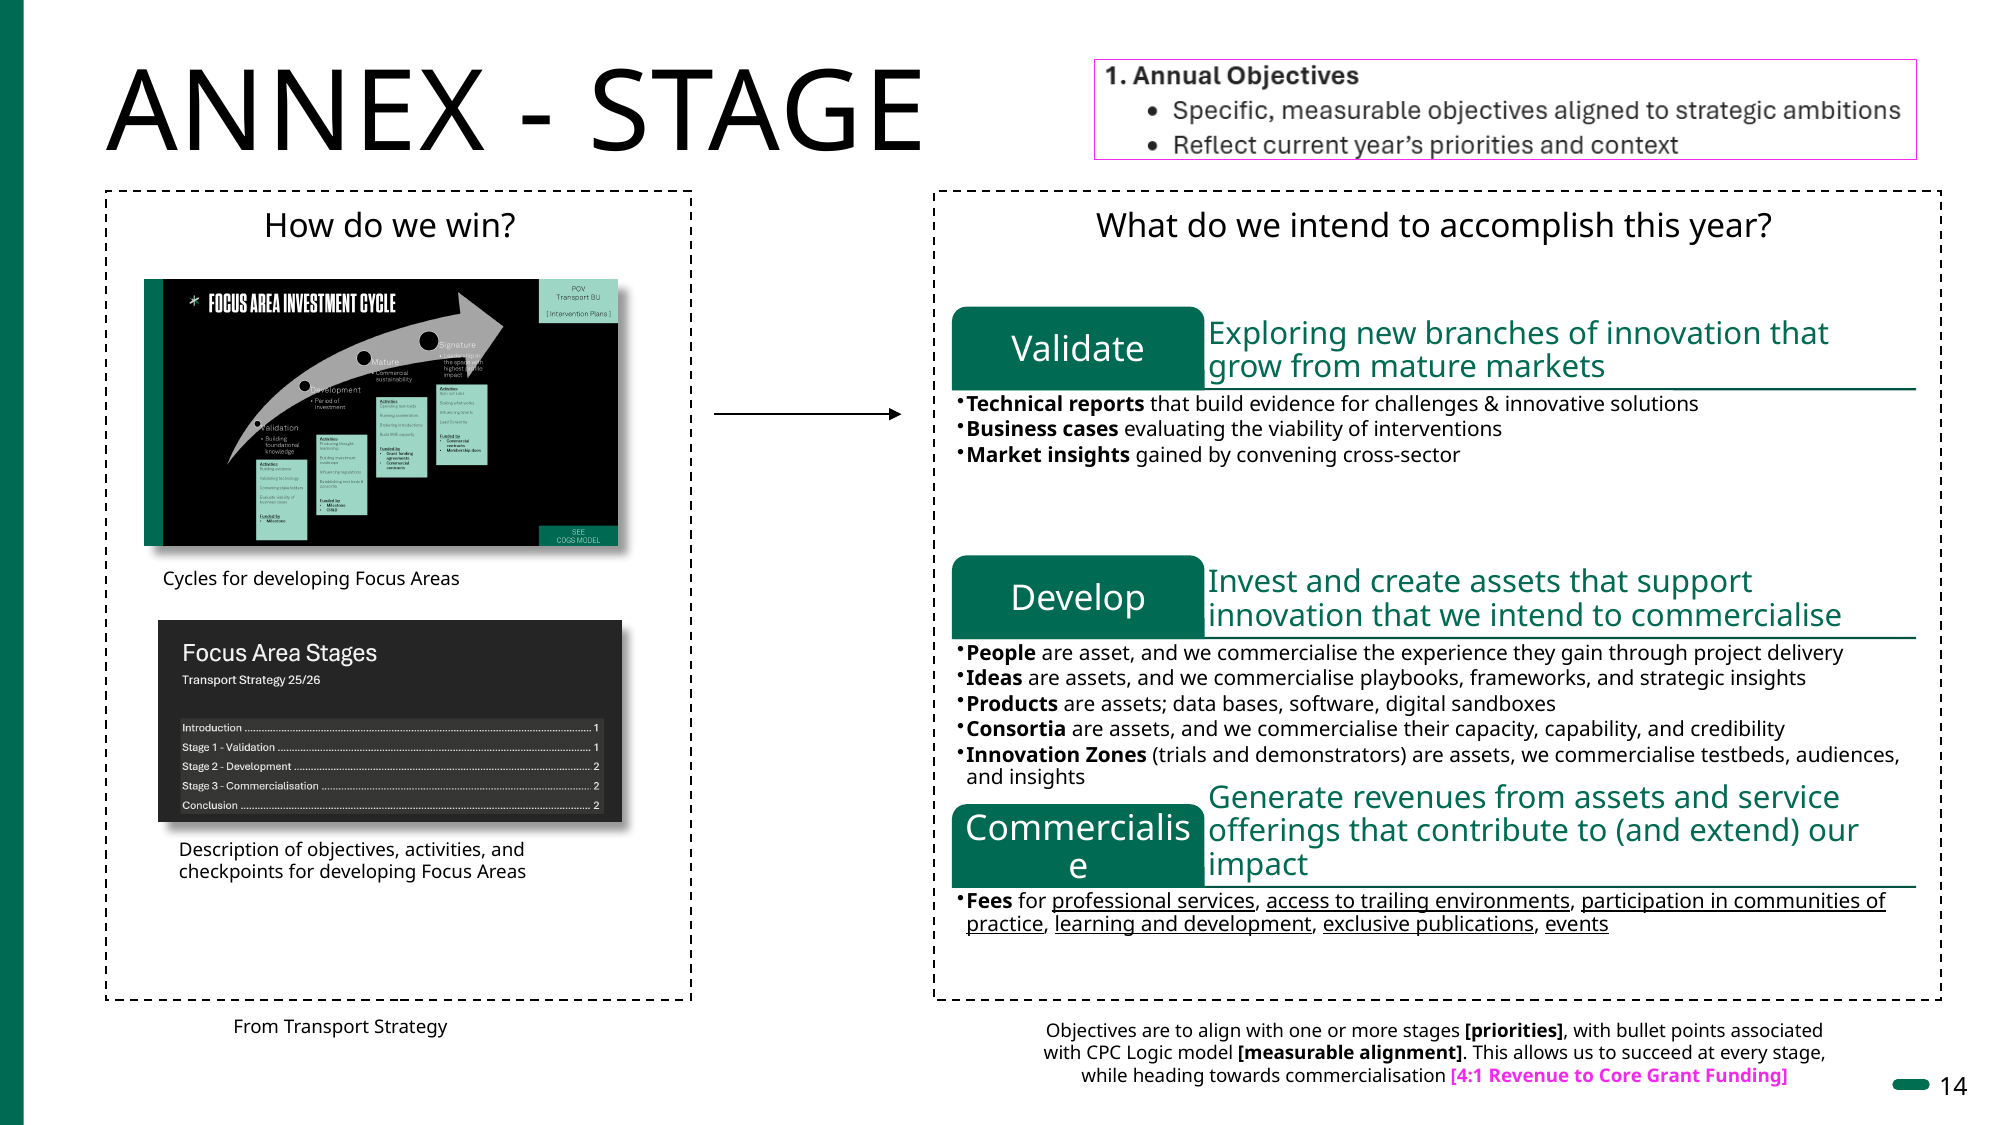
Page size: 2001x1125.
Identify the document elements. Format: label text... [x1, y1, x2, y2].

picture [144, 279, 618, 547]
picture [1094, 58, 1917, 160]
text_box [952, 307, 1917, 1050]
text_box What do we intend to accomplish this year? [1082, 204, 1787, 280]
text_box [105, 190, 692, 1001]
text_box [933, 190, 1942, 1001]
title Annex - stage [106, 59, 1393, 175]
text_box From Transport Strategy [138, 1015, 543, 1070]
text_box Objectives are to align with one or more stages [priorities], with bullet points associated with CPC Logic model [measurable alignment]. This allows us to succeed at every stage, while heading towards commercialisation [4:1 Revenue to Core Grant Funding] [1038, 1050, 1831, 1107]
picture [158, 620, 622, 822]
